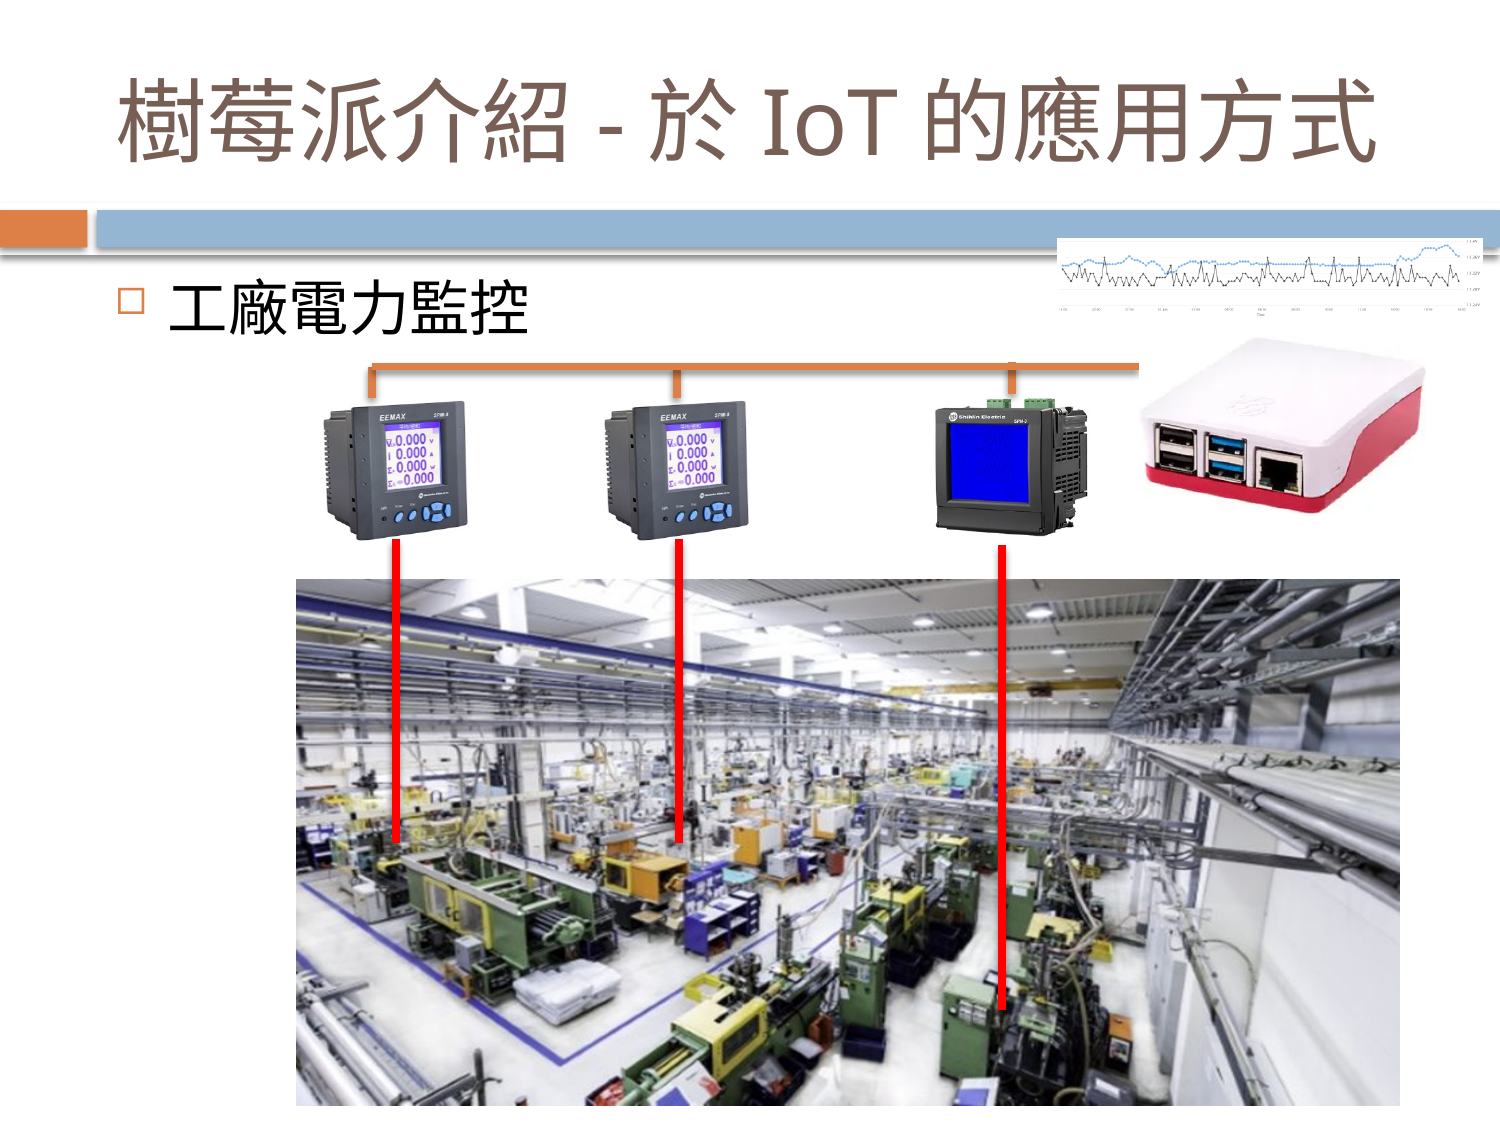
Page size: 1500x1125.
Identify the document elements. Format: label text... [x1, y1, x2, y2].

list 工廠電力監控 [100, 262, 290, 1000]
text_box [296, 237, 1483, 1107]
title 樹莓派介紹-於IoT的應用方式 [100, 37, 1438, 200]
